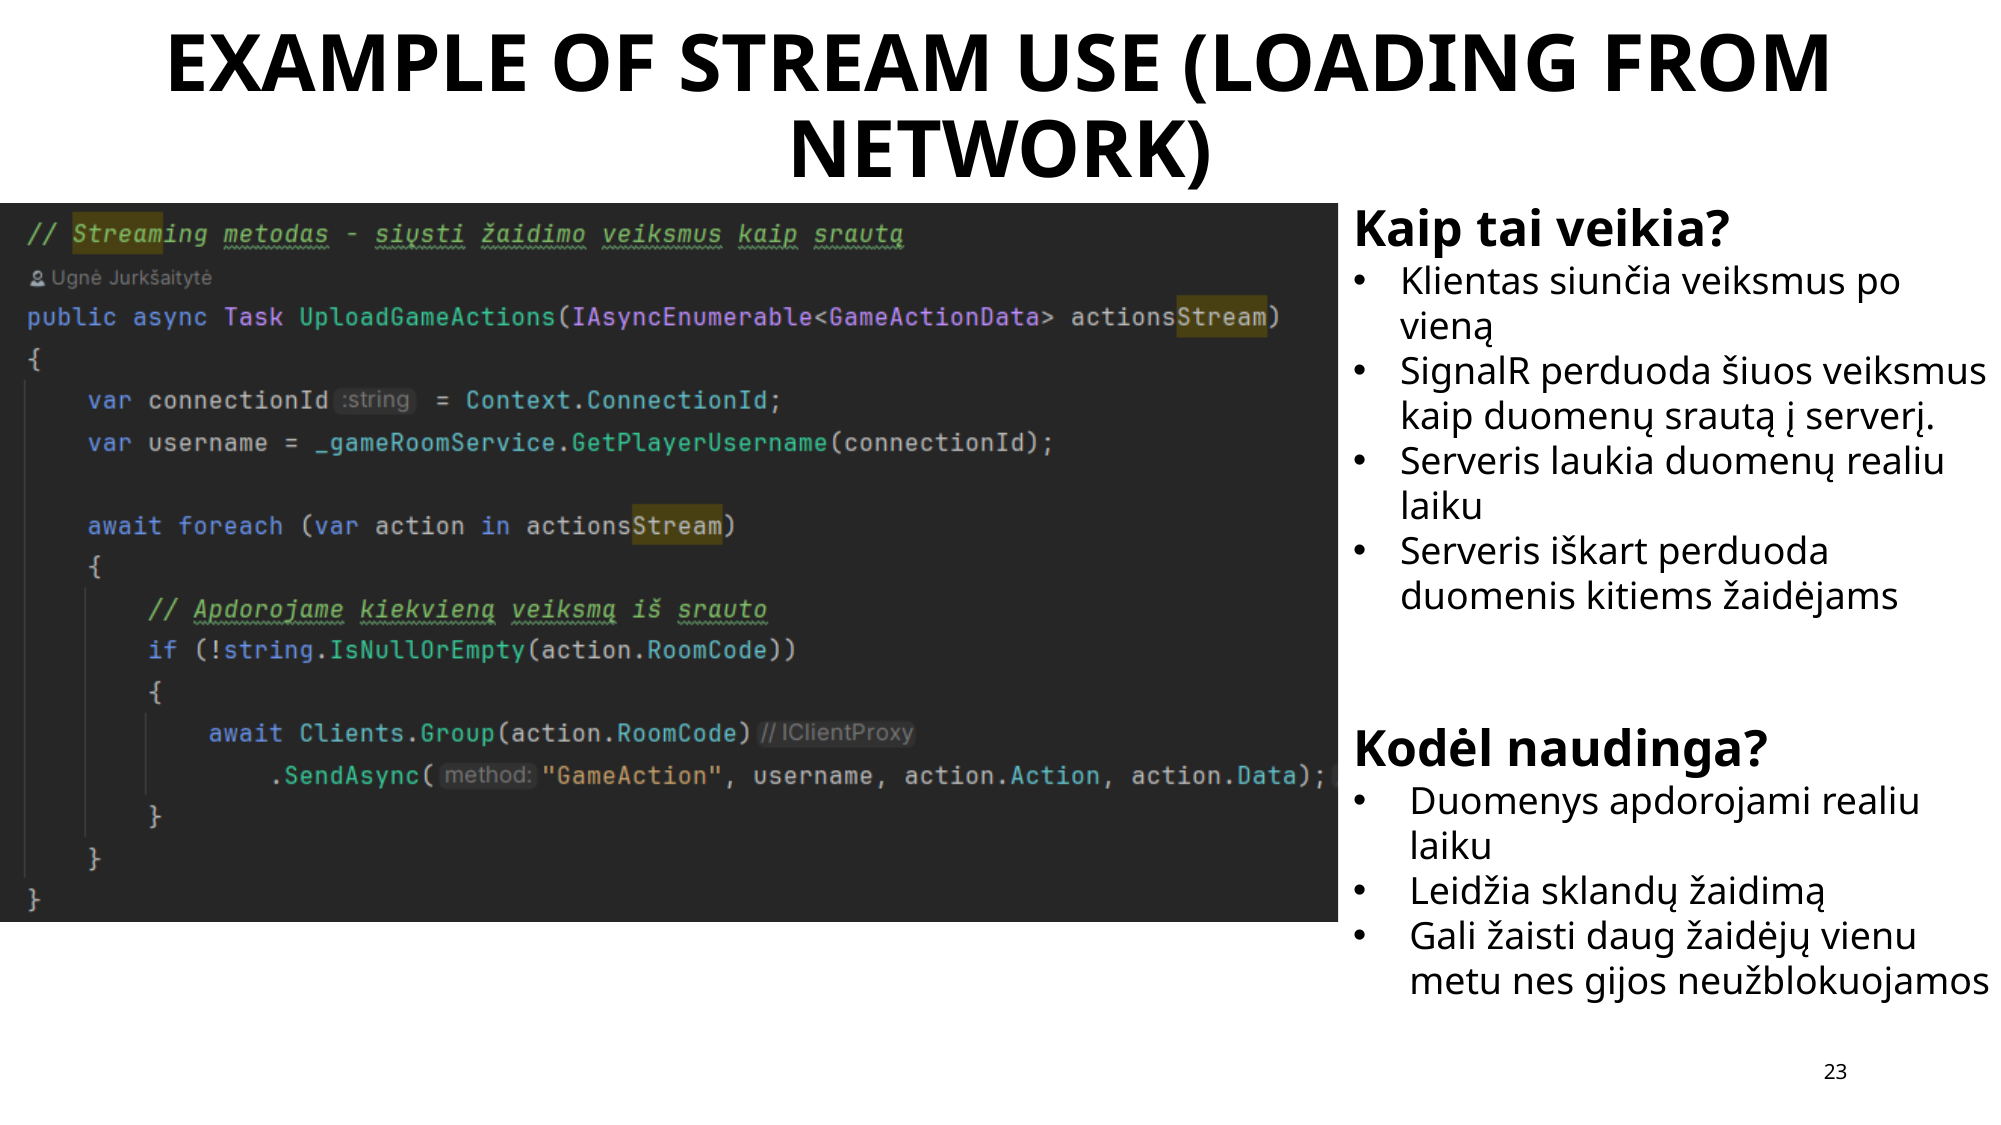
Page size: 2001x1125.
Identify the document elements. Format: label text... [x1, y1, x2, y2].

slide_number 23 [1412, 1069, 1863, 1103]
picture [0, 203, 1339, 922]
title EXAMPLE OF Stream use (Loading from network) [24, 0, 1976, 203]
text_box Kaip tai veikia? Klientas siunčia veiksmus po vieną SignalR perduoda šiuos veiksmus kaip duomenų srautą į serverį. Serveris laukia duomenų realiu laiku Serveris iškart perduoda duomenis kitiems žaidėjams Kodėl naudinga? Duomenys apdorojami realiu laiku Leidžia sklandų žaidimą Gali žaisti daug žaidėjų vienu metu nes gijos neužblokuojamos [1338, 189, 2000, 1069]
